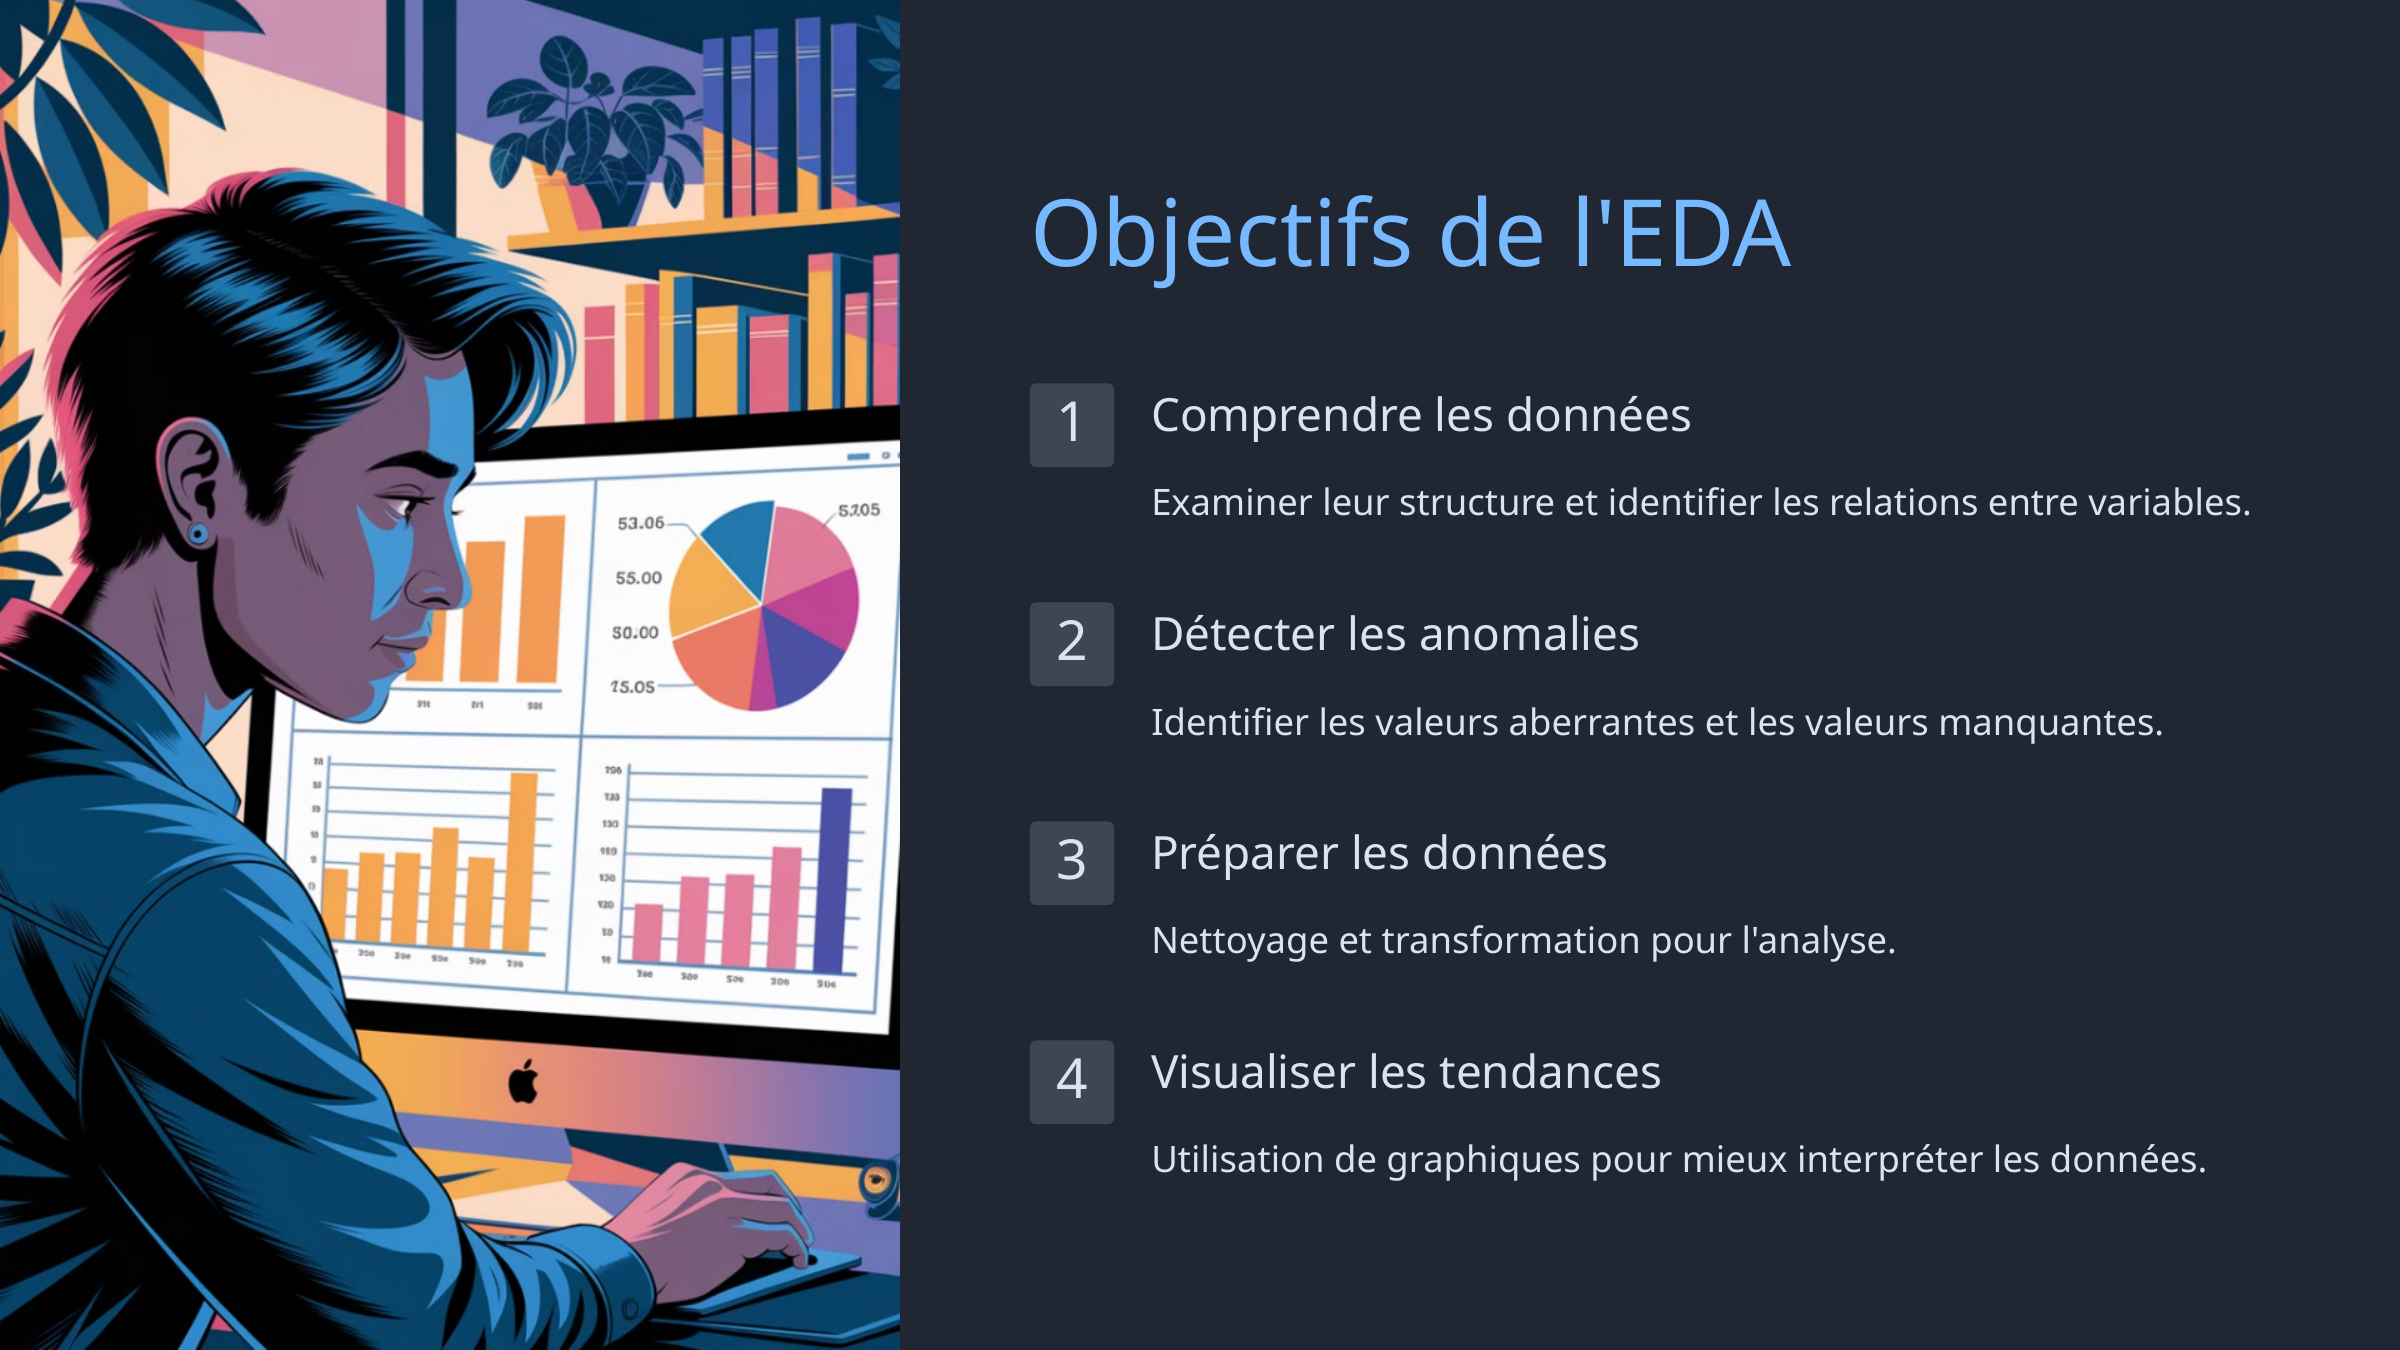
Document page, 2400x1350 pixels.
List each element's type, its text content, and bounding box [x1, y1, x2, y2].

text_box 1 [1060, 397, 1084, 454]
text_box Identifier les valeurs aberrantes et les valeurs manquantes. [1151, 682, 2270, 743]
text_box Nettoyage et transformation pour l'analyse. [1151, 901, 2270, 962]
text_box [1030, 602, 1114, 687]
text_box 2 [1056, 616, 1088, 673]
text_box Détecter les anomalies [1151, 602, 1645, 661]
text_box 3 [1056, 835, 1087, 892]
text_box [1030, 821, 1114, 906]
text_box Utilisation de graphiques pour mieux interpréter les données. [1151, 1120, 2270, 1181]
text_box Préparer les données [1151, 821, 1617, 880]
picture [0, 0, 900, 1350]
text_box Examiner leur structure et identifier les relations entre variables. [1151, 463, 2270, 524]
text_box [1030, 1040, 1114, 1125]
text_box 4 [1055, 1054, 1089, 1111]
text_box Visualiser les tendances [1151, 1040, 1685, 1099]
text_box Objectifs de l'EDA [1030, 169, 1961, 286]
text_box [1030, 383, 1114, 468]
text_box Comprendre les données [1151, 383, 1693, 442]
